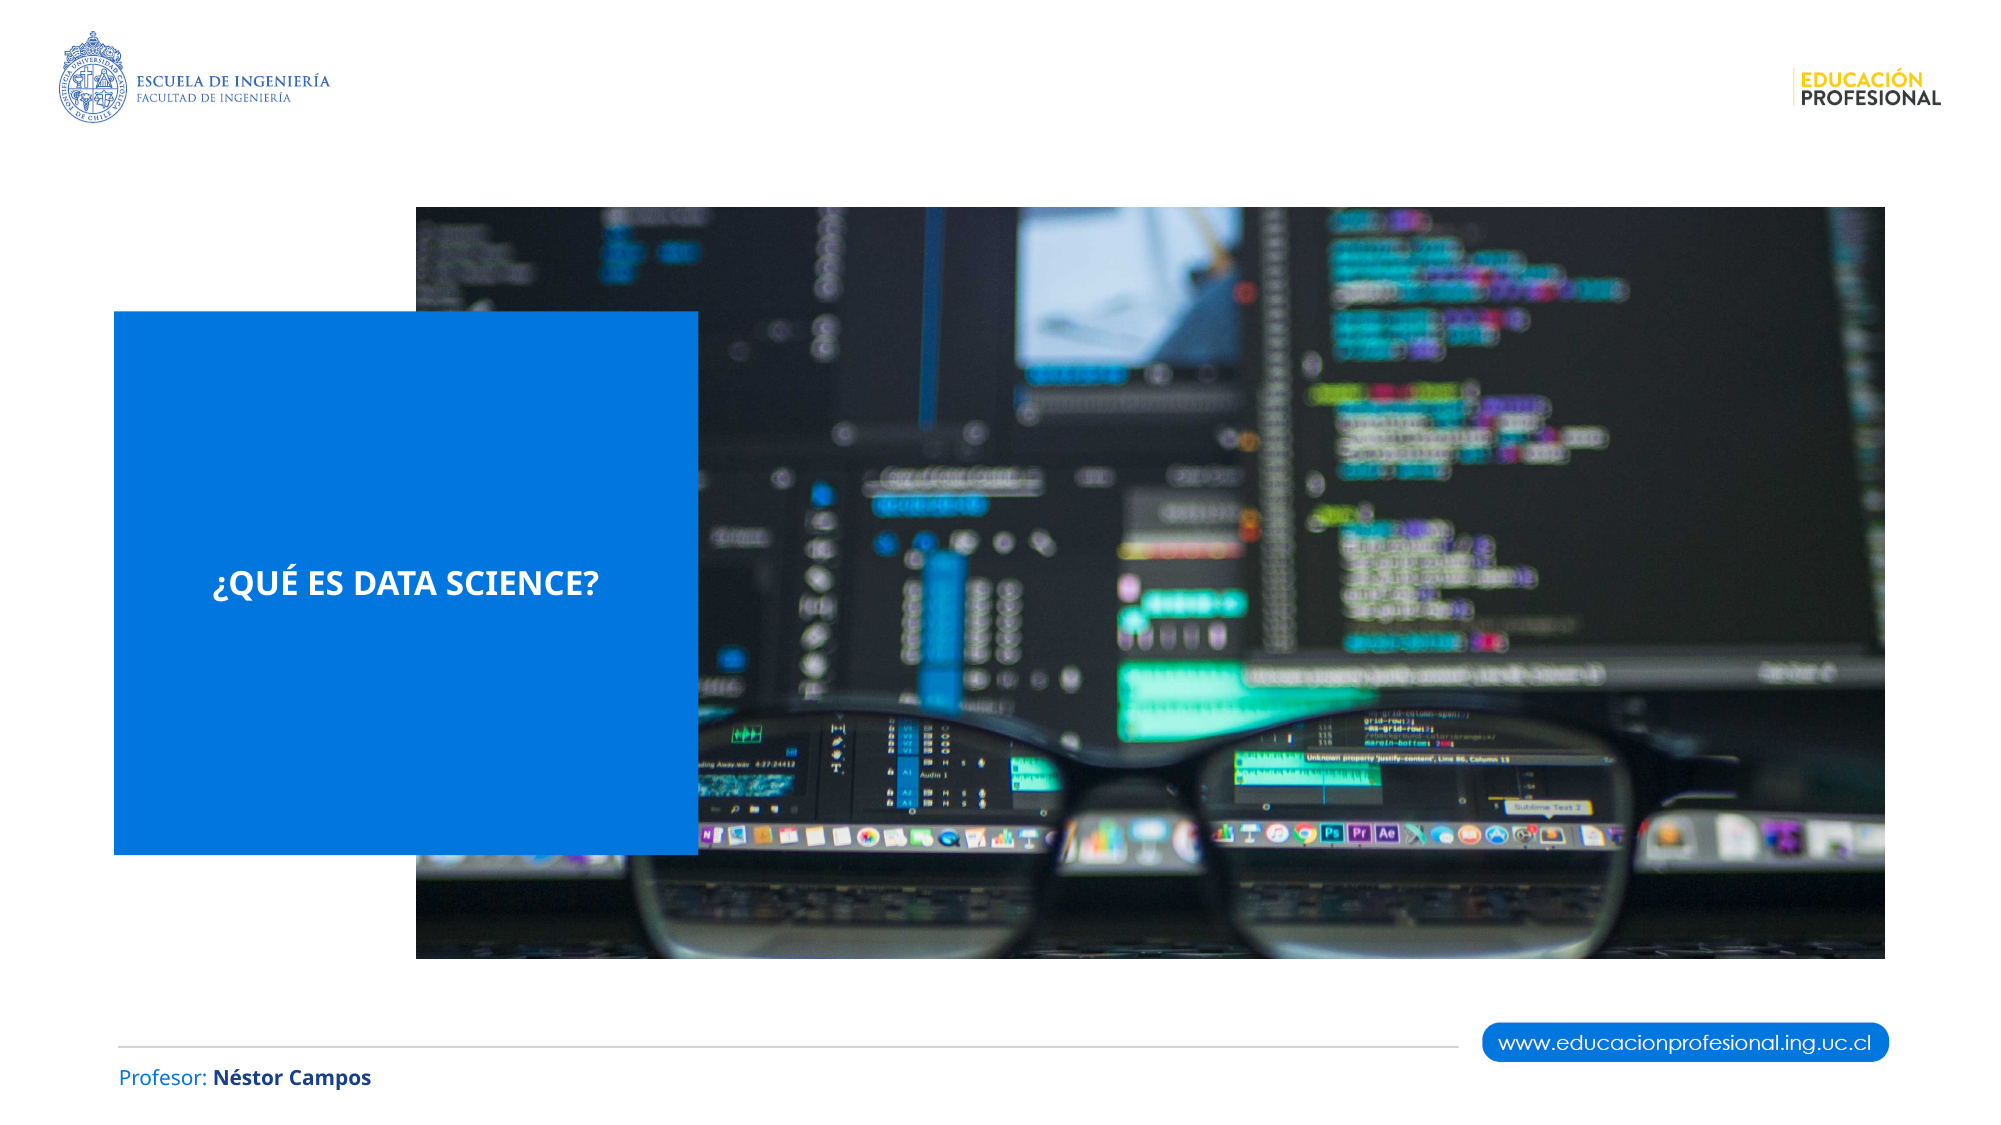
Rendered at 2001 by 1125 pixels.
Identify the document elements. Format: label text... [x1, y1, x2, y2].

picture [0, 0, 2000, 1125]
list ¿QUÉ ES DATA SCIENCE? [114, 311, 416, 856]
